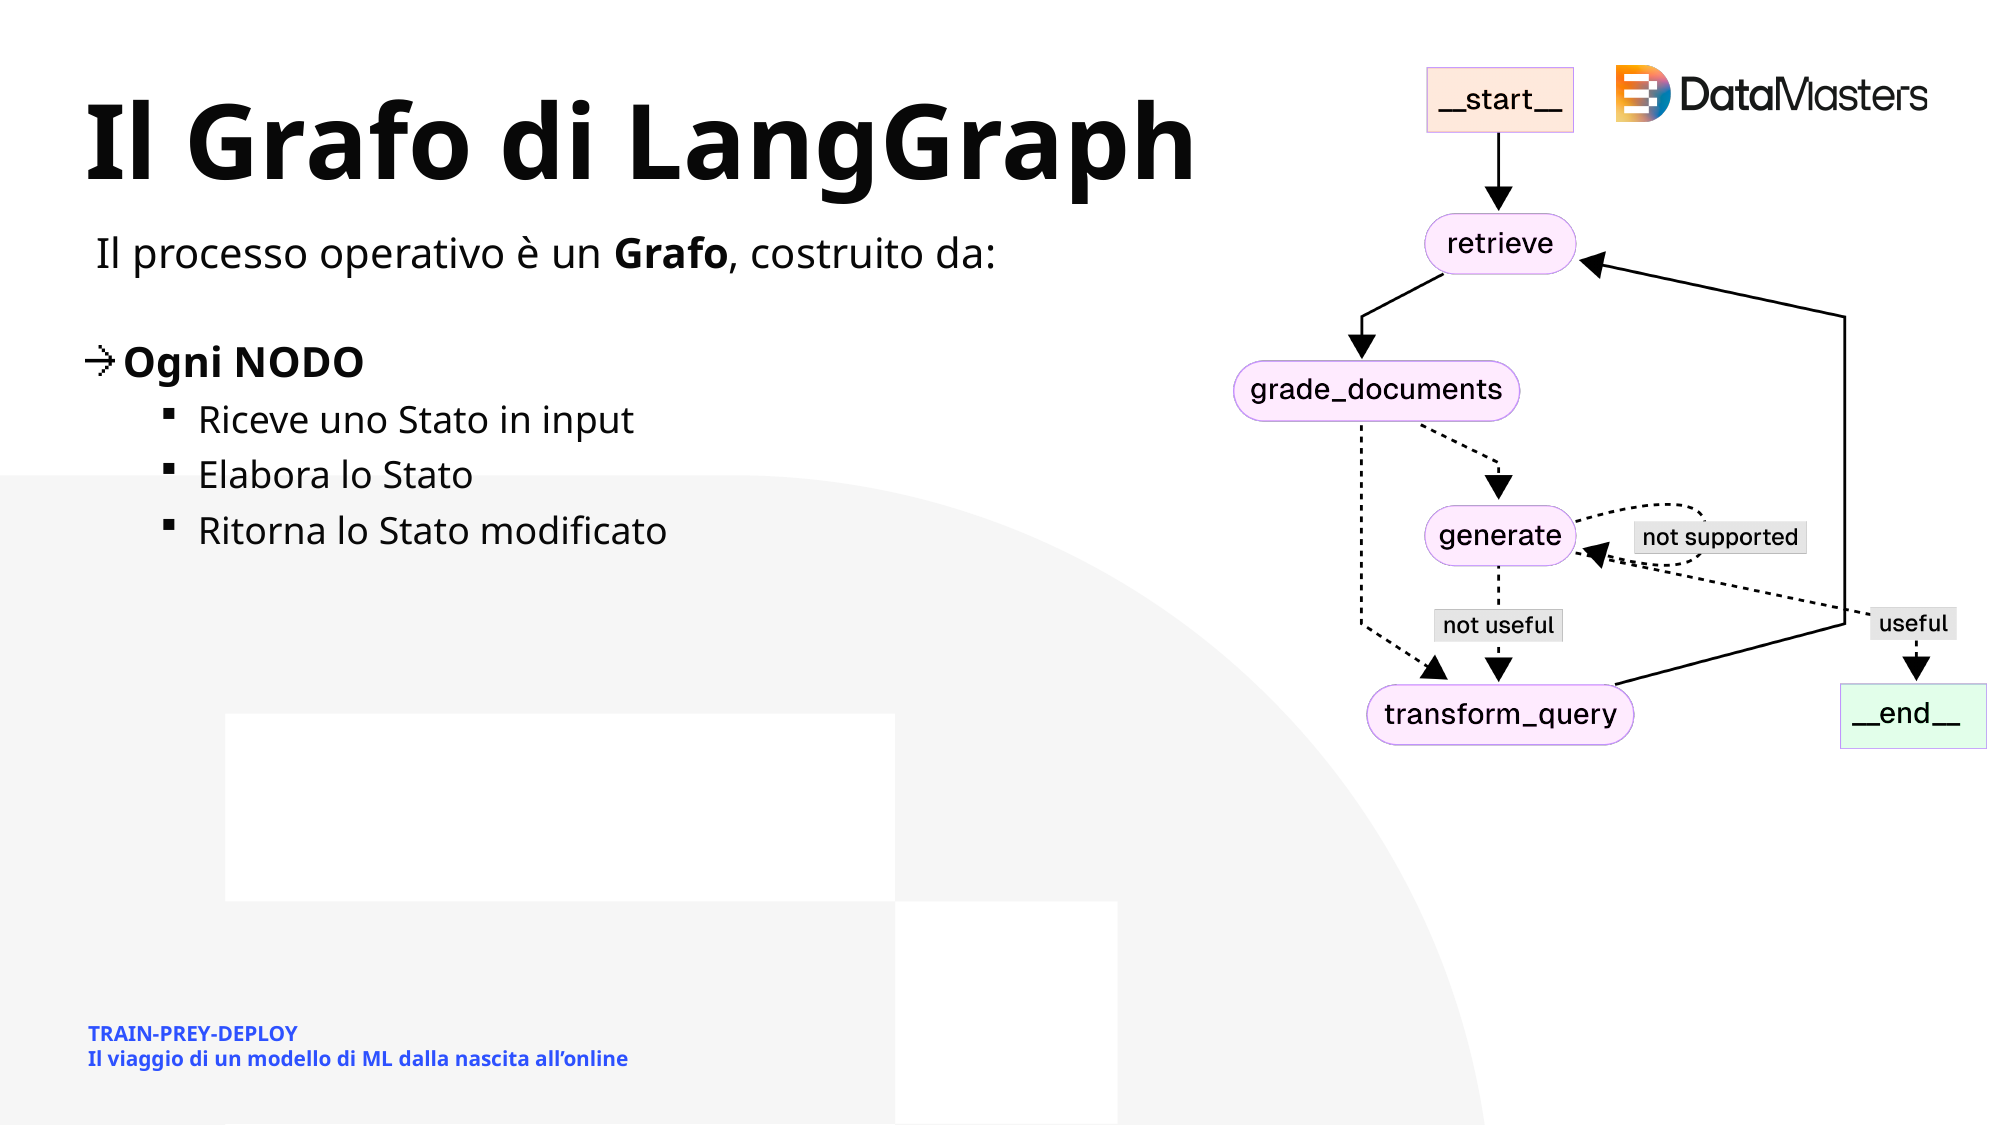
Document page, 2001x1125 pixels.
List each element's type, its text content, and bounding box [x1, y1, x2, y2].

picture [1233, 65, 1987, 749]
title Il Grafo di LangGraph [70, 82, 1233, 209]
list Ogni NODO Riceve uno Stato in input Elabora lo Stato Ritorna lo Stato modificato [70, 328, 1419, 812]
text_box Il processo operativo è un Grafo, costruito da: [82, 219, 1012, 285]
picture [85, 345, 115, 376]
